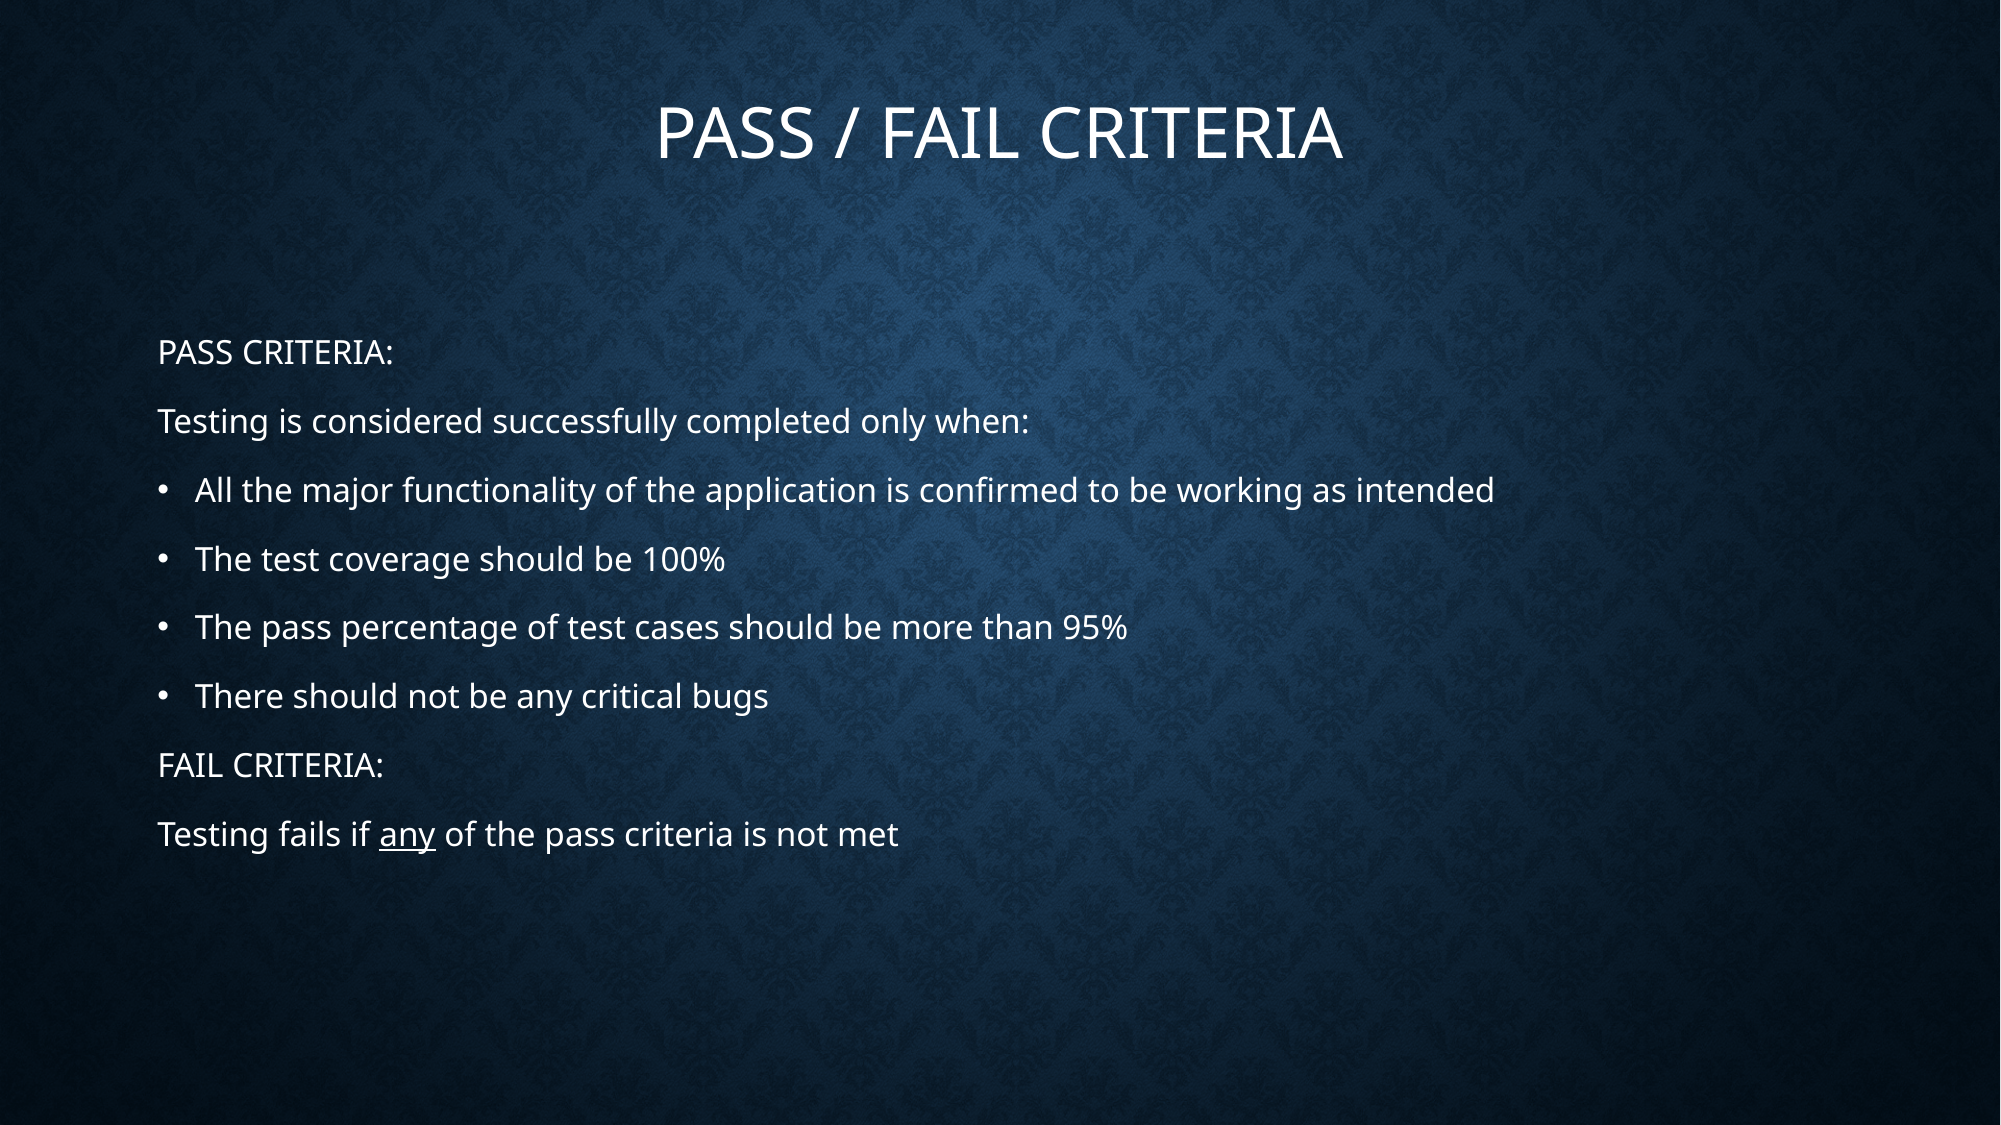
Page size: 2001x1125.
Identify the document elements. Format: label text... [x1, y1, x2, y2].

picture [0, 0, 2001, 1125]
list PASS CRITERIA: Testing is considered successfully completed only when: All the major functionality of the application is confirmed to be working as intended The test coverage should be 100% The pass percentage of test cases should be more than 95% There should not be any critical bugs FAIL CRITERIA: Testing fails if any of the pass criteria is not met [149, 225, 1849, 951]
title Pass / Fail Criteria [149, 59, 1849, 211]
